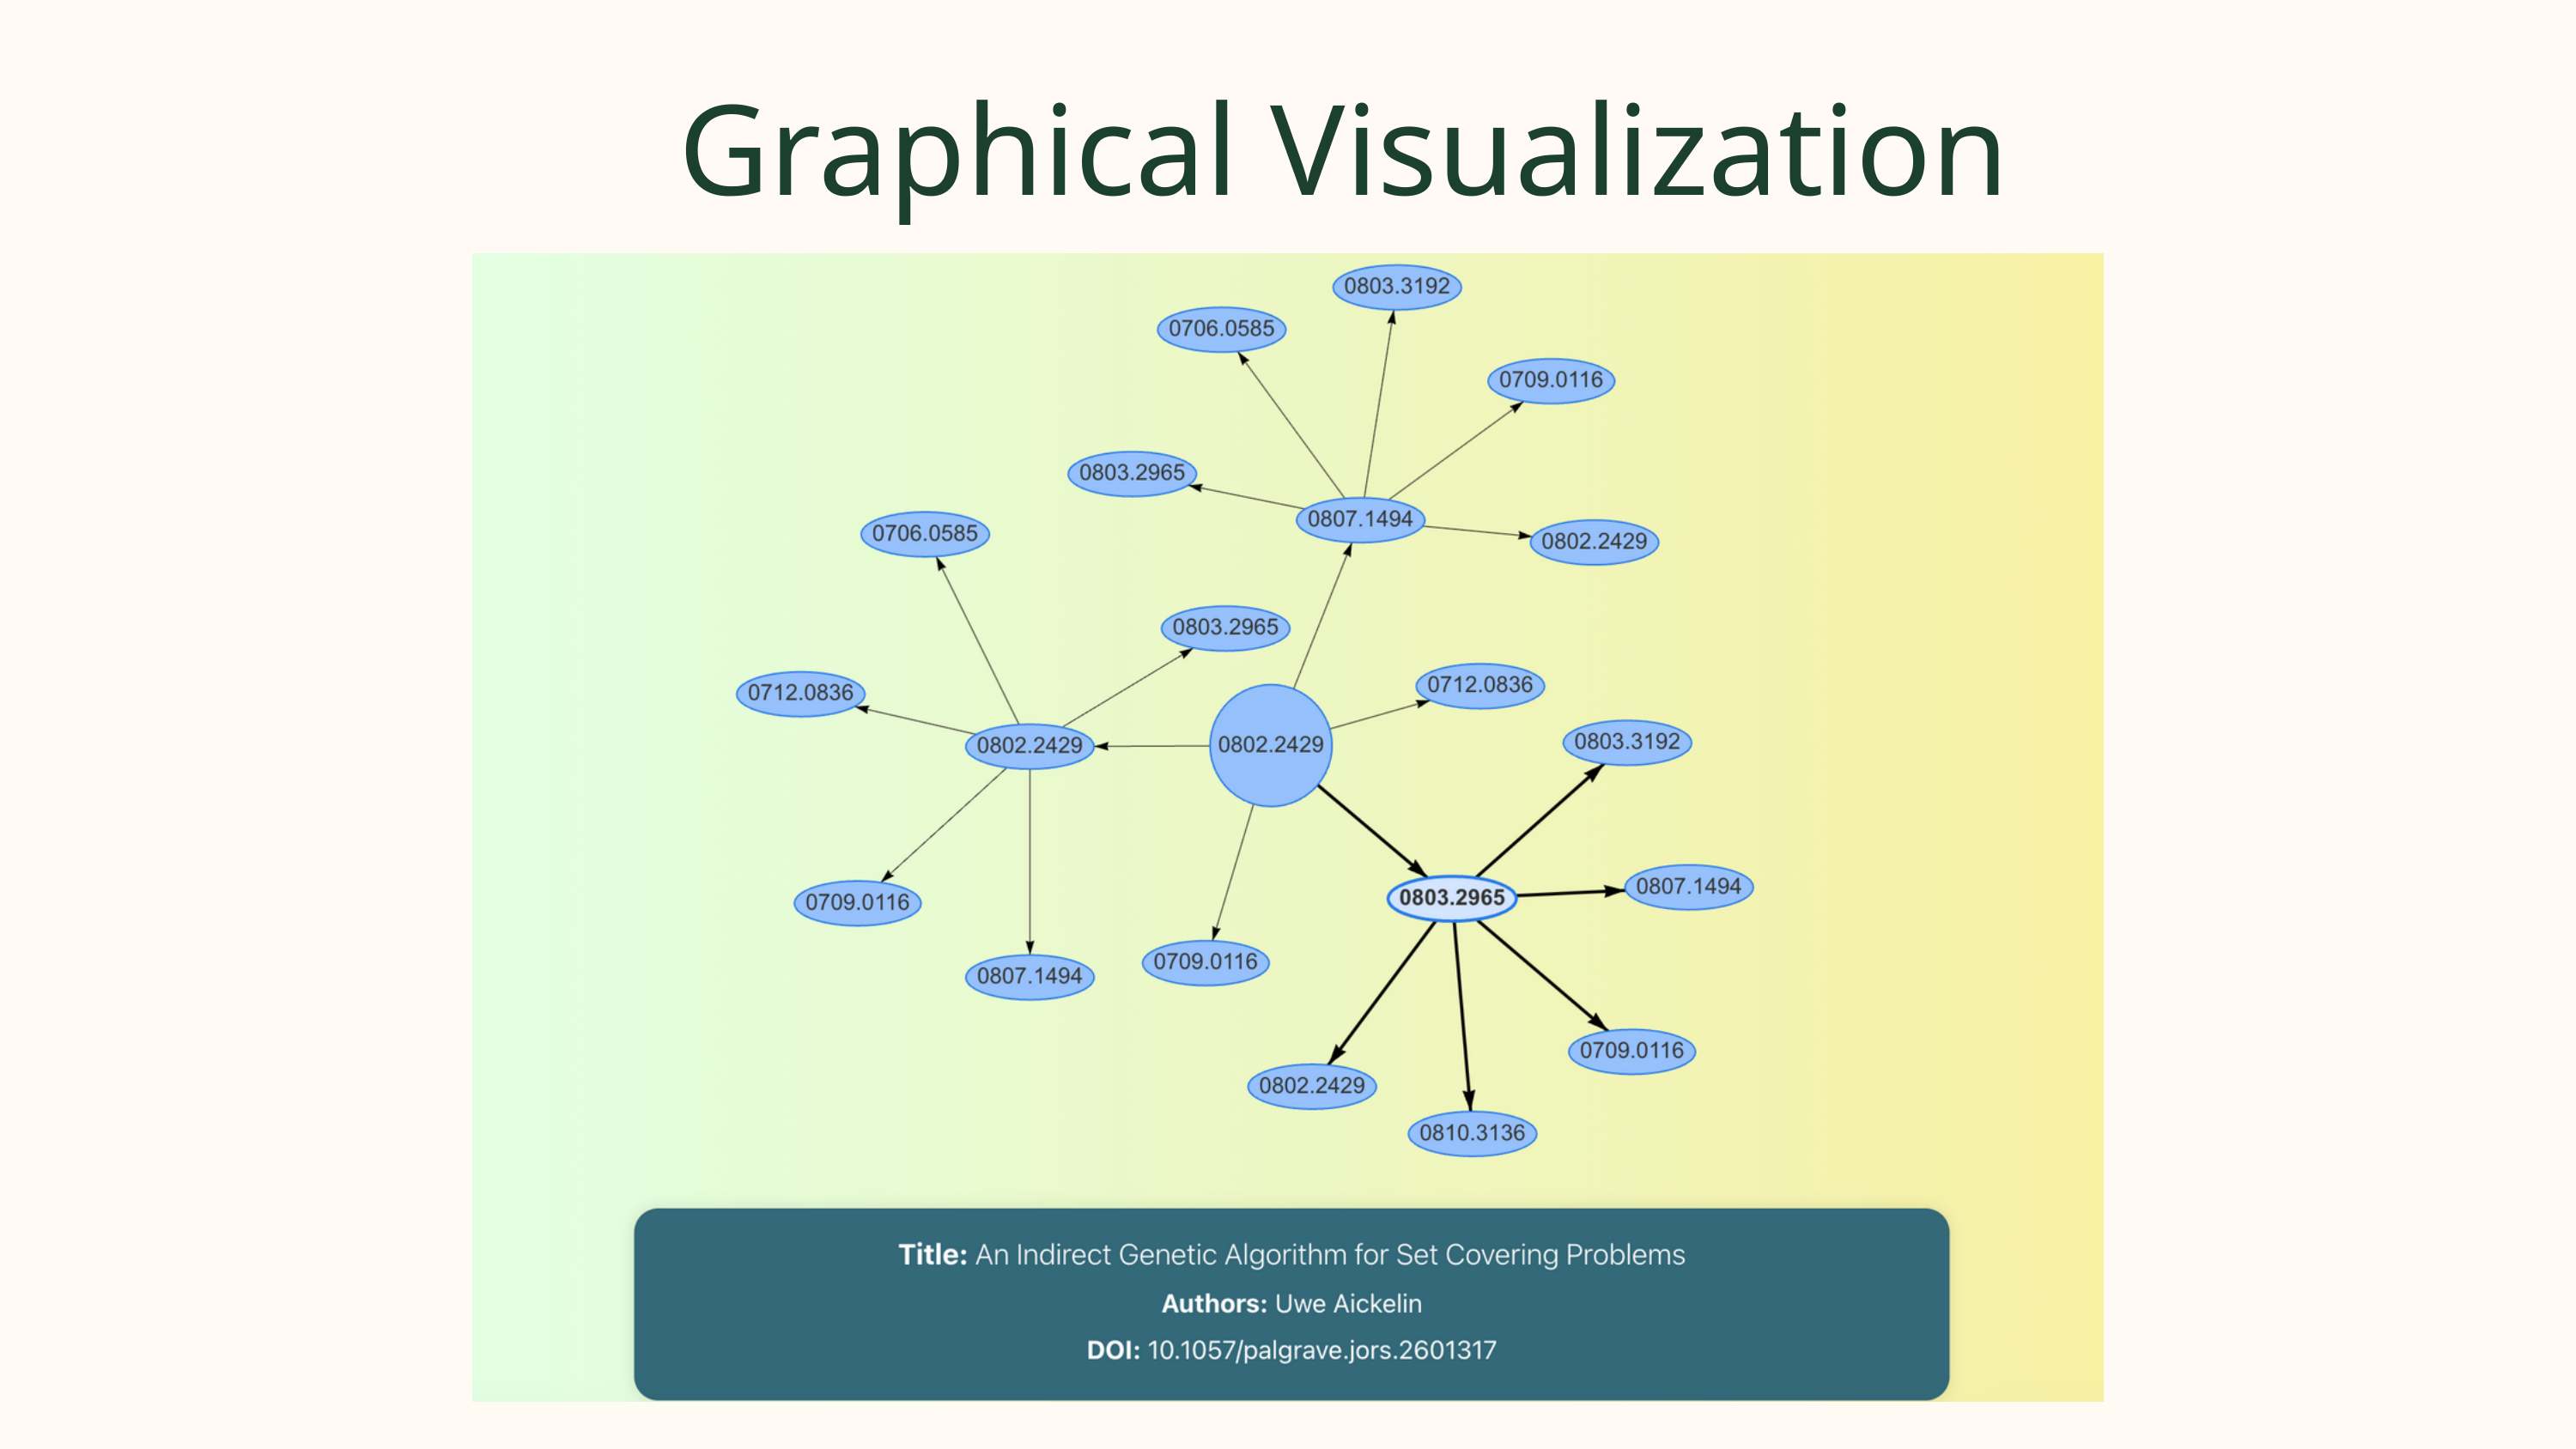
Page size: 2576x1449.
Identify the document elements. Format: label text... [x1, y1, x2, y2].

text_box Graphical Visualization [144, 70, 2576, 221]
text_box [472, 253, 2104, 1403]
